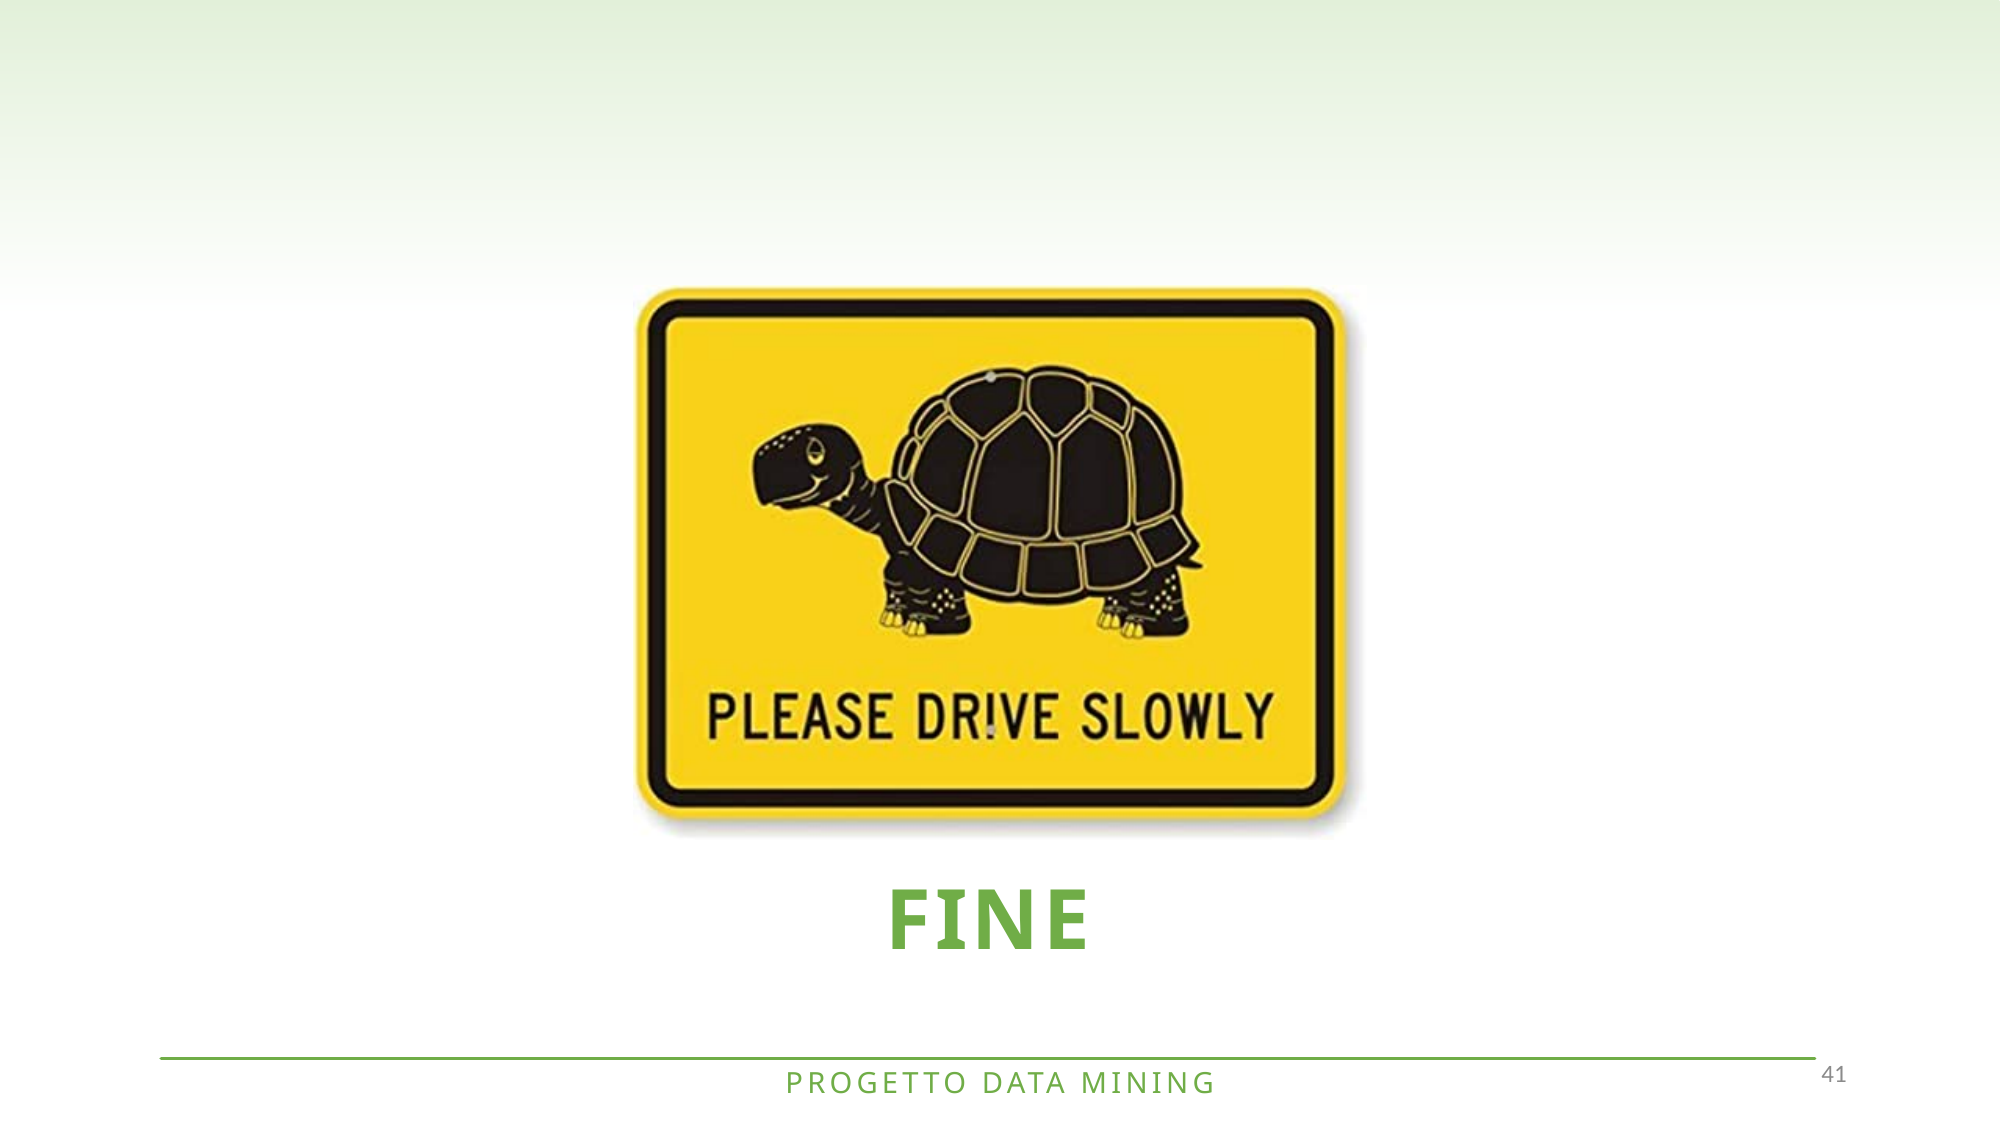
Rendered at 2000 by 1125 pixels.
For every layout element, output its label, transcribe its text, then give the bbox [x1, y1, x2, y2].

picture [633, 285, 1367, 840]
slide_number 41 [1412, 1042, 1862, 1103]
text_box fine [410, 858, 1566, 974]
text_box Progetto data mining [640, 1059, 1359, 1119]
